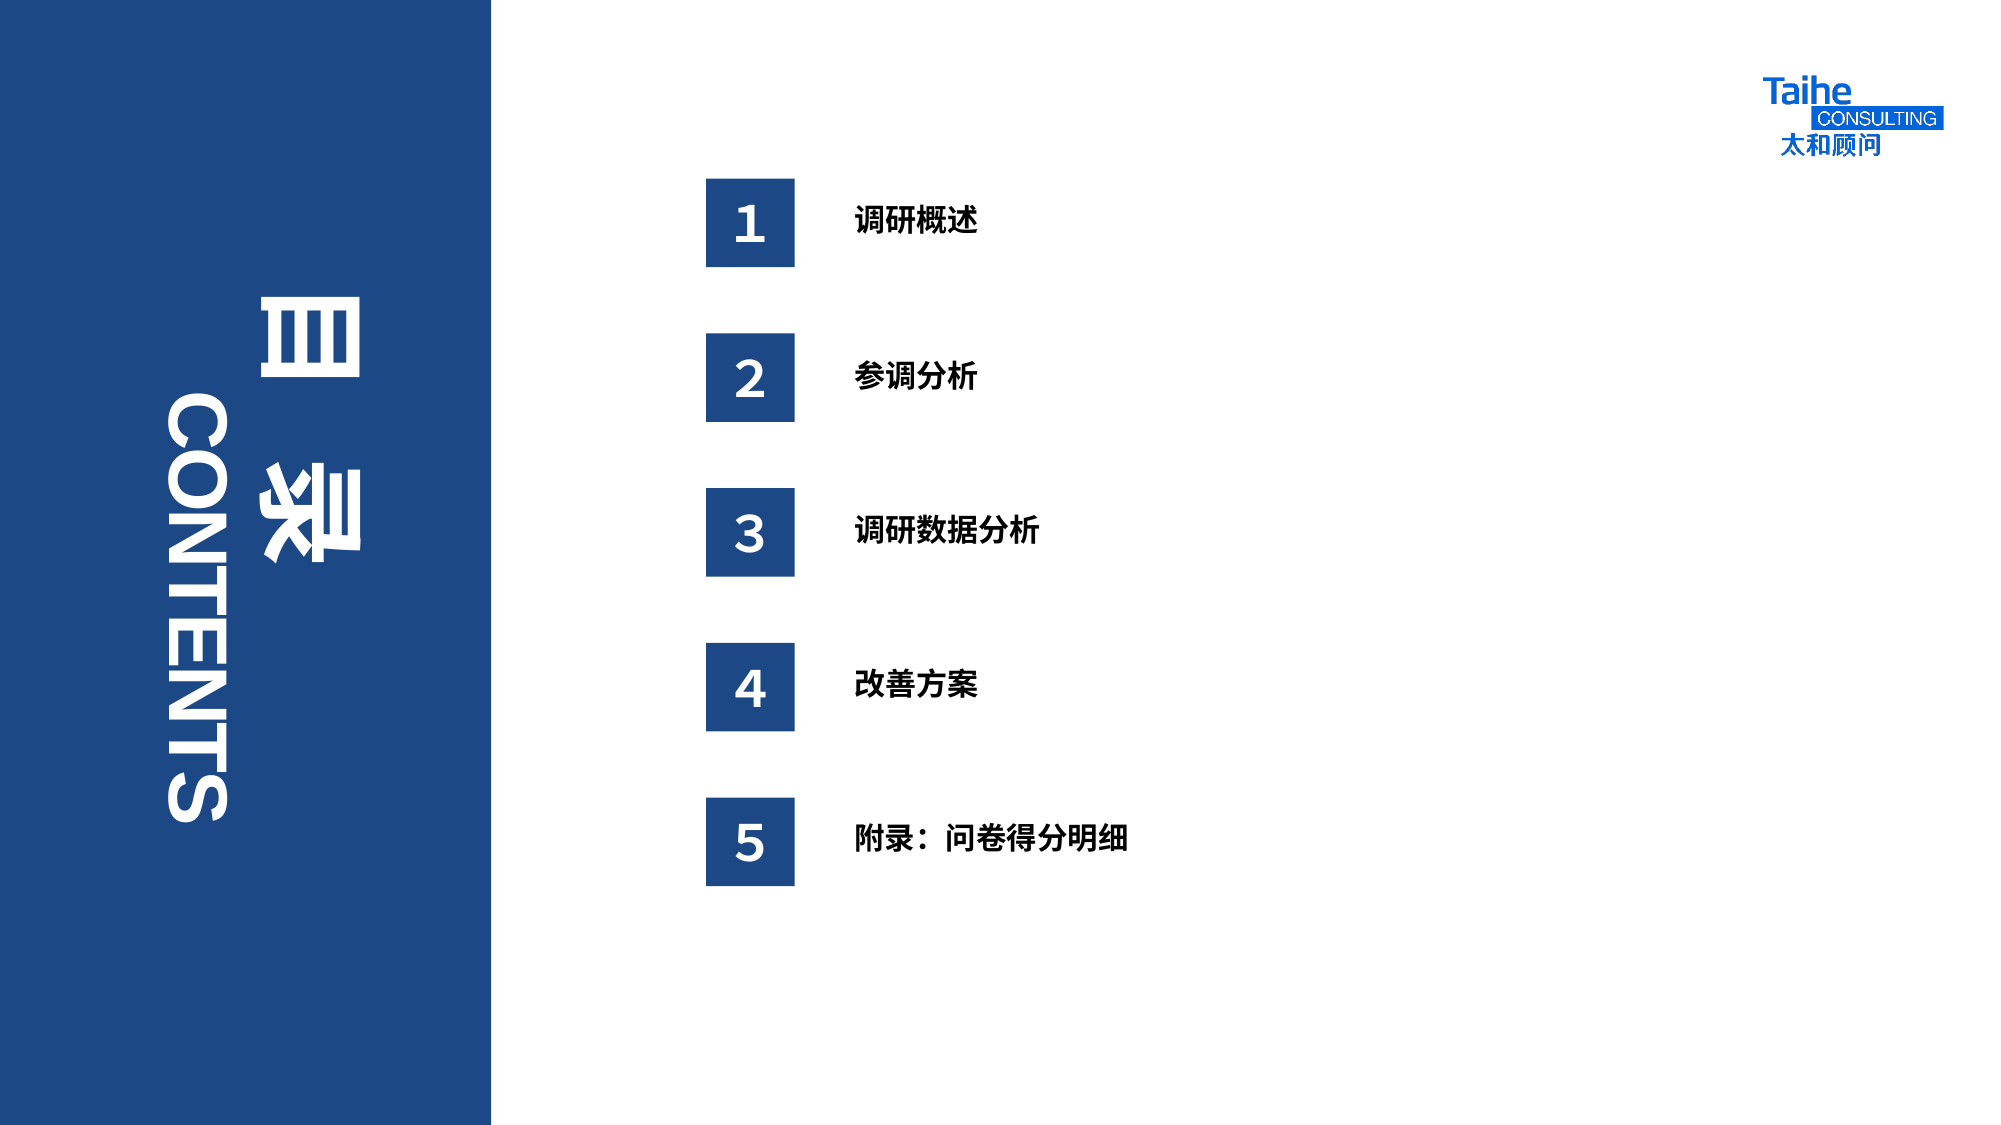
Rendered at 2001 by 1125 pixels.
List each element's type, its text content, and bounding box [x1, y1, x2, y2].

picture [1739, 52, 1967, 180]
list 改善方案 [839, 661, 1295, 711]
list 参调分析 [839, 352, 1295, 402]
list 调研数据分析 [839, 507, 1295, 557]
list 调研概述 [839, 196, 1295, 246]
list 附录：问卷得分明细 [839, 816, 1295, 865]
